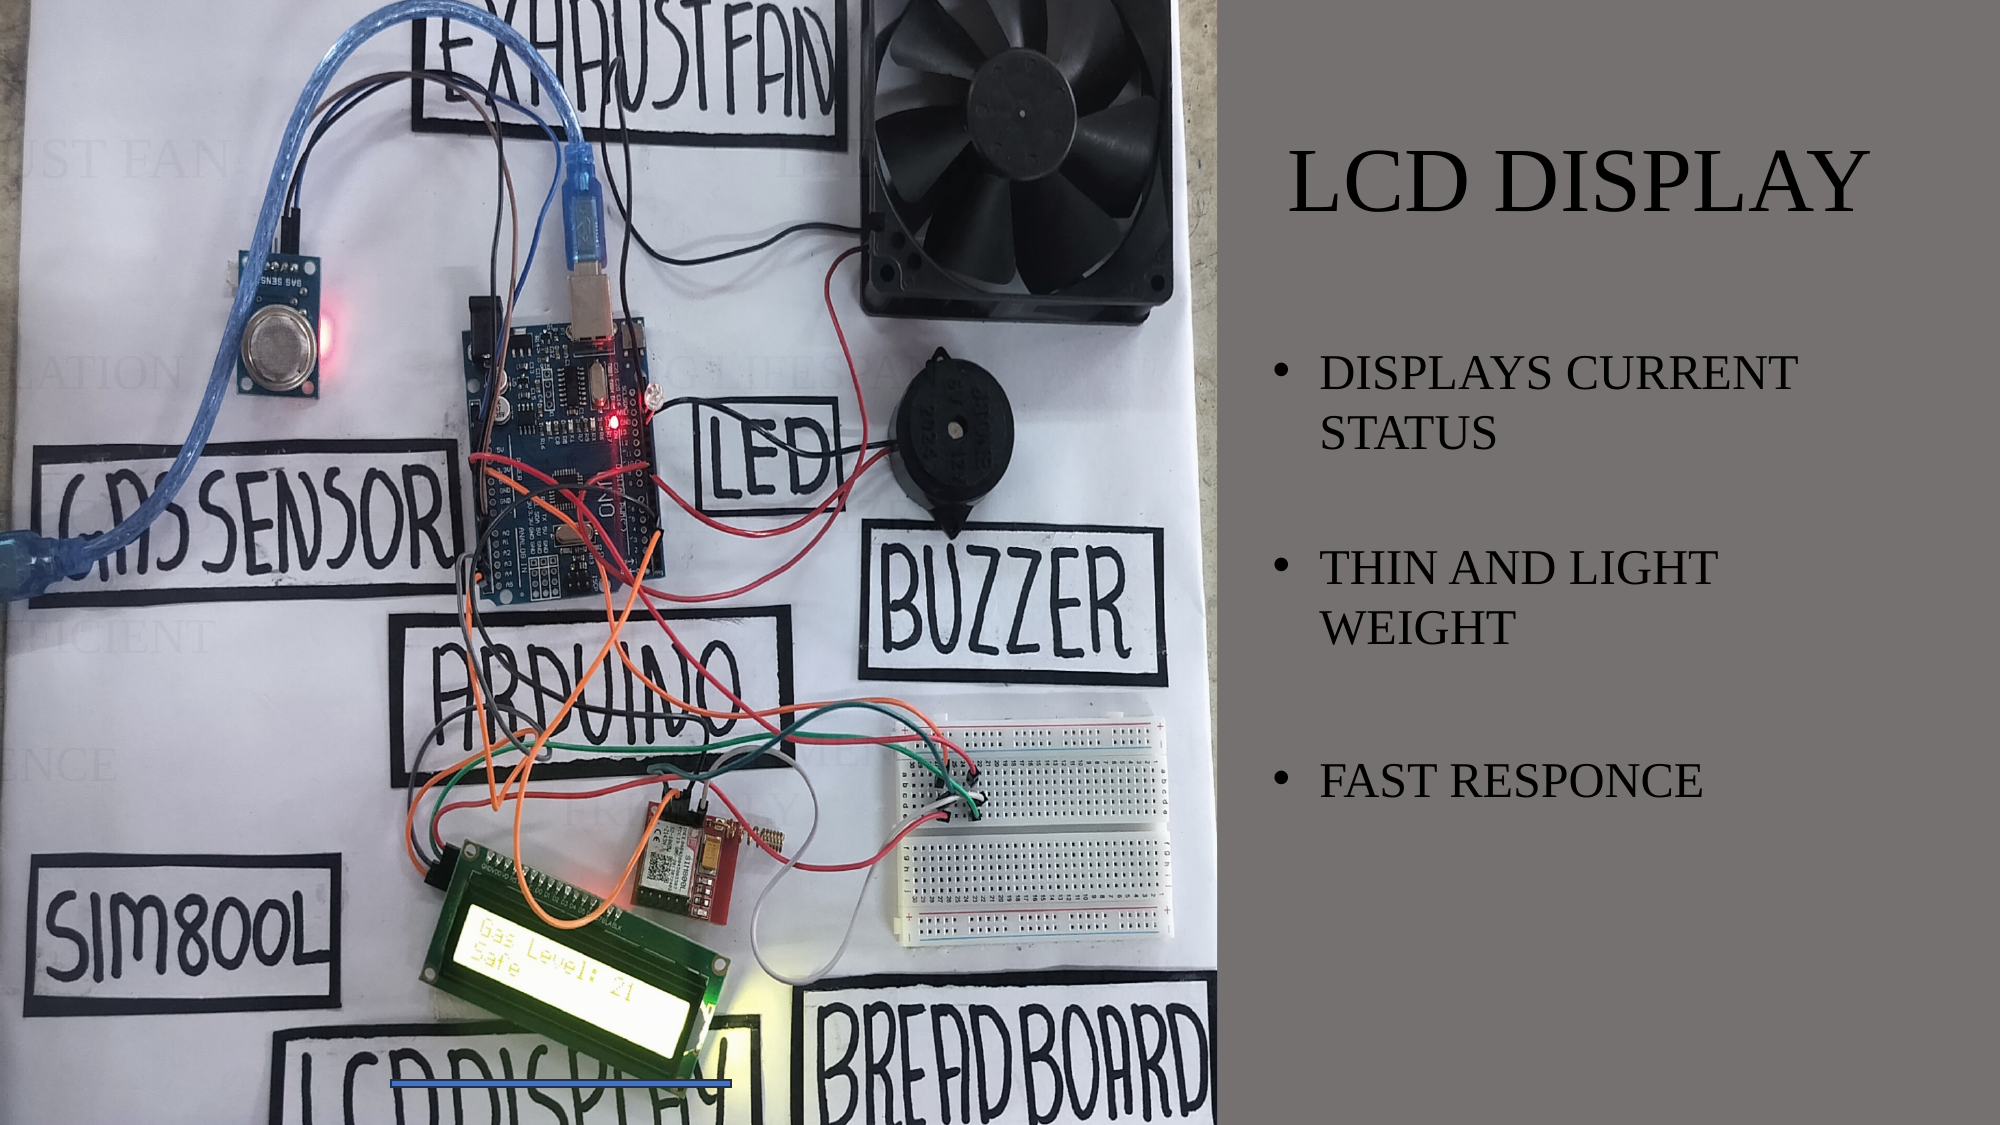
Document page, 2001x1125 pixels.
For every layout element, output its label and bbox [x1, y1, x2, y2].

text_box [0, 0, 2000, 1125]
